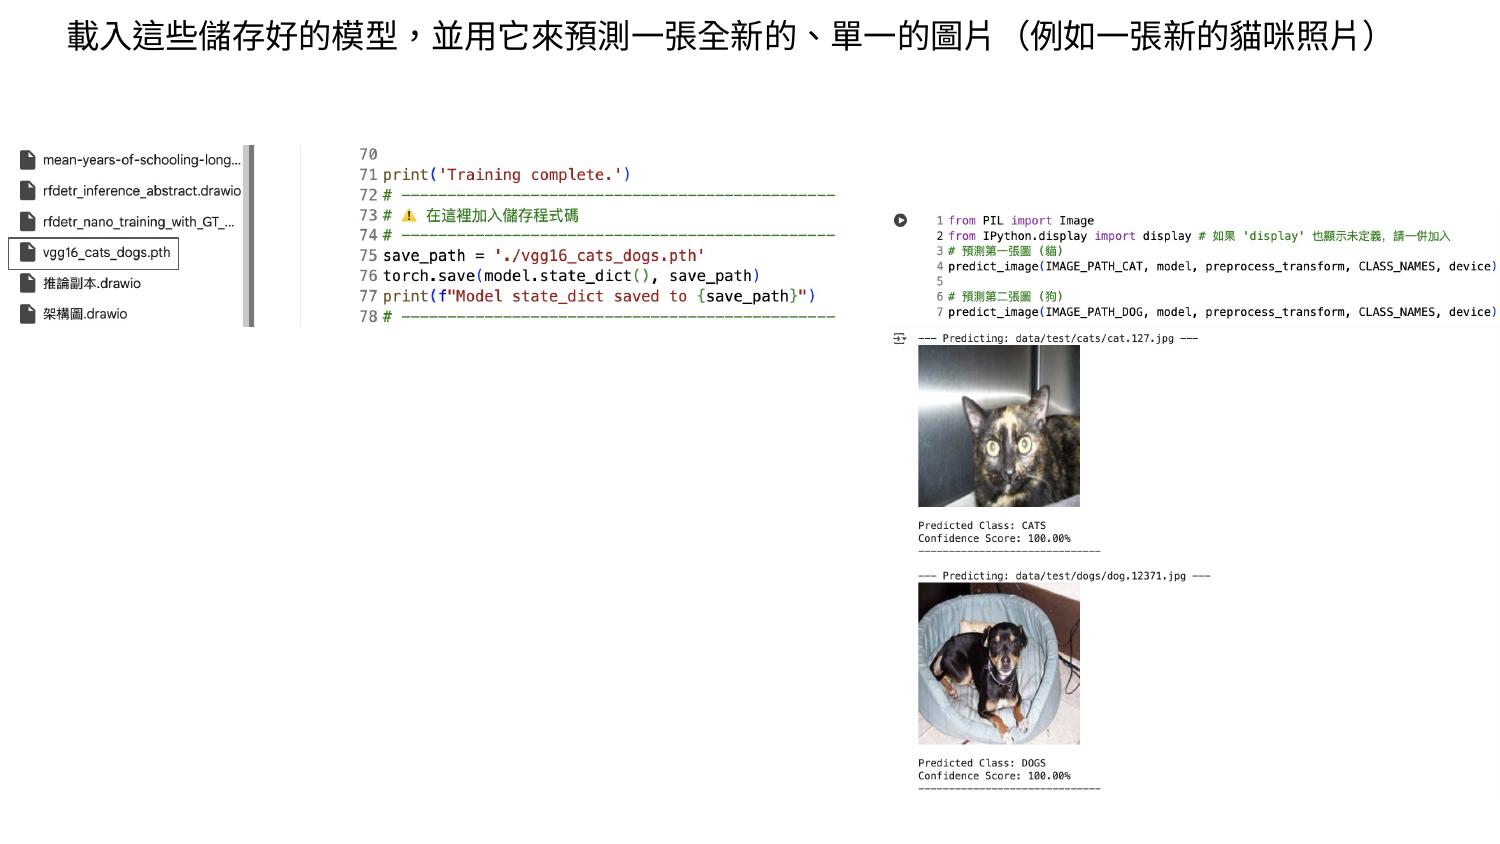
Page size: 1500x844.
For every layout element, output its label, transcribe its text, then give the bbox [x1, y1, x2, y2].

title 載入這些儲存好的模型，並用它來預測一張全新的、單一的圖片（例如一張新的貓咪照片） [51, 0, 1449, 94]
picture [886, 209, 1500, 799]
picture [0, 144, 866, 327]
